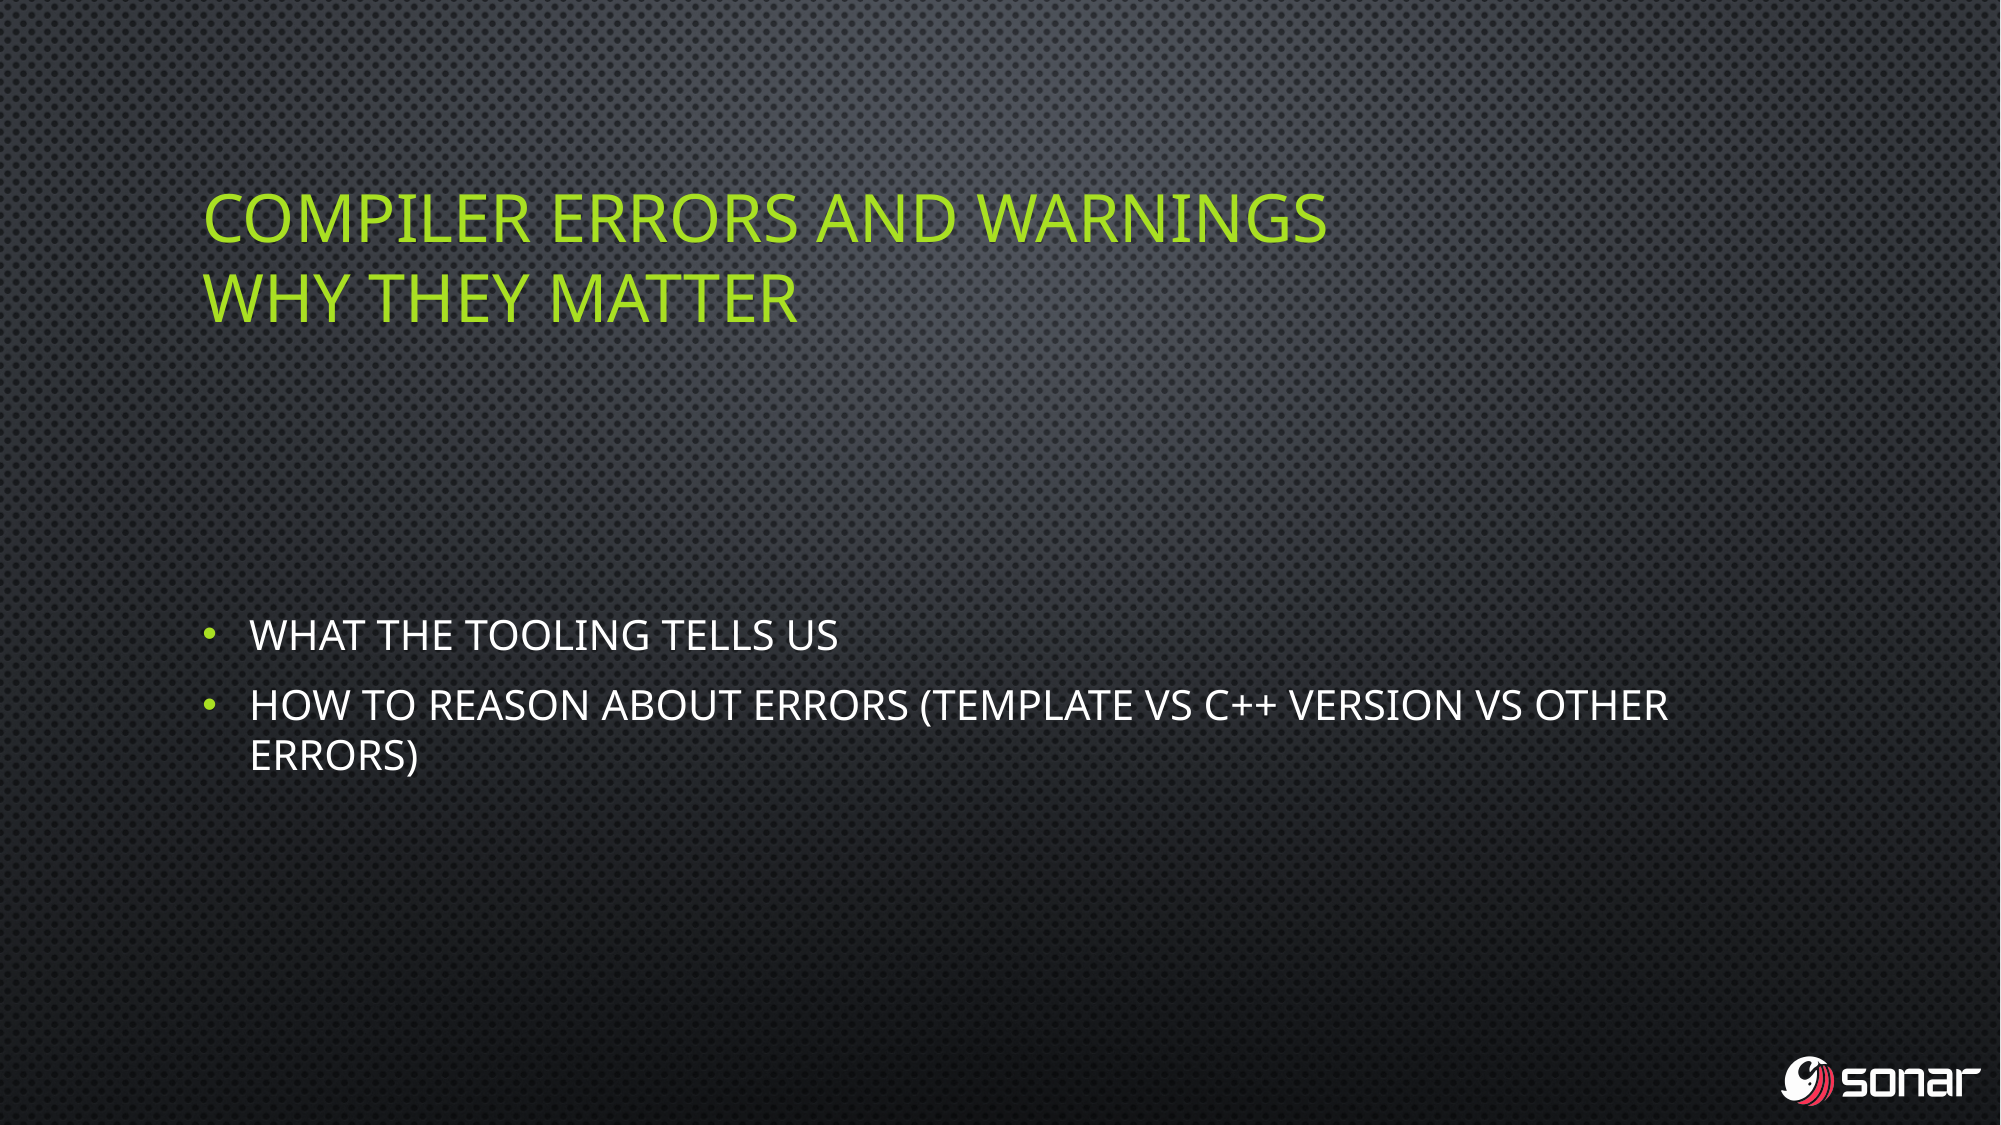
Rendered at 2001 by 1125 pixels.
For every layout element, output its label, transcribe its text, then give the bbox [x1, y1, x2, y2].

picture [1762, 1037, 2000, 1125]
title Compiler errors and warnings why they matter [187, 99, 1813, 413]
list What the tooling tells us How to reason about errors (template vs c++ version vs other errors) [187, 437, 1813, 950]
